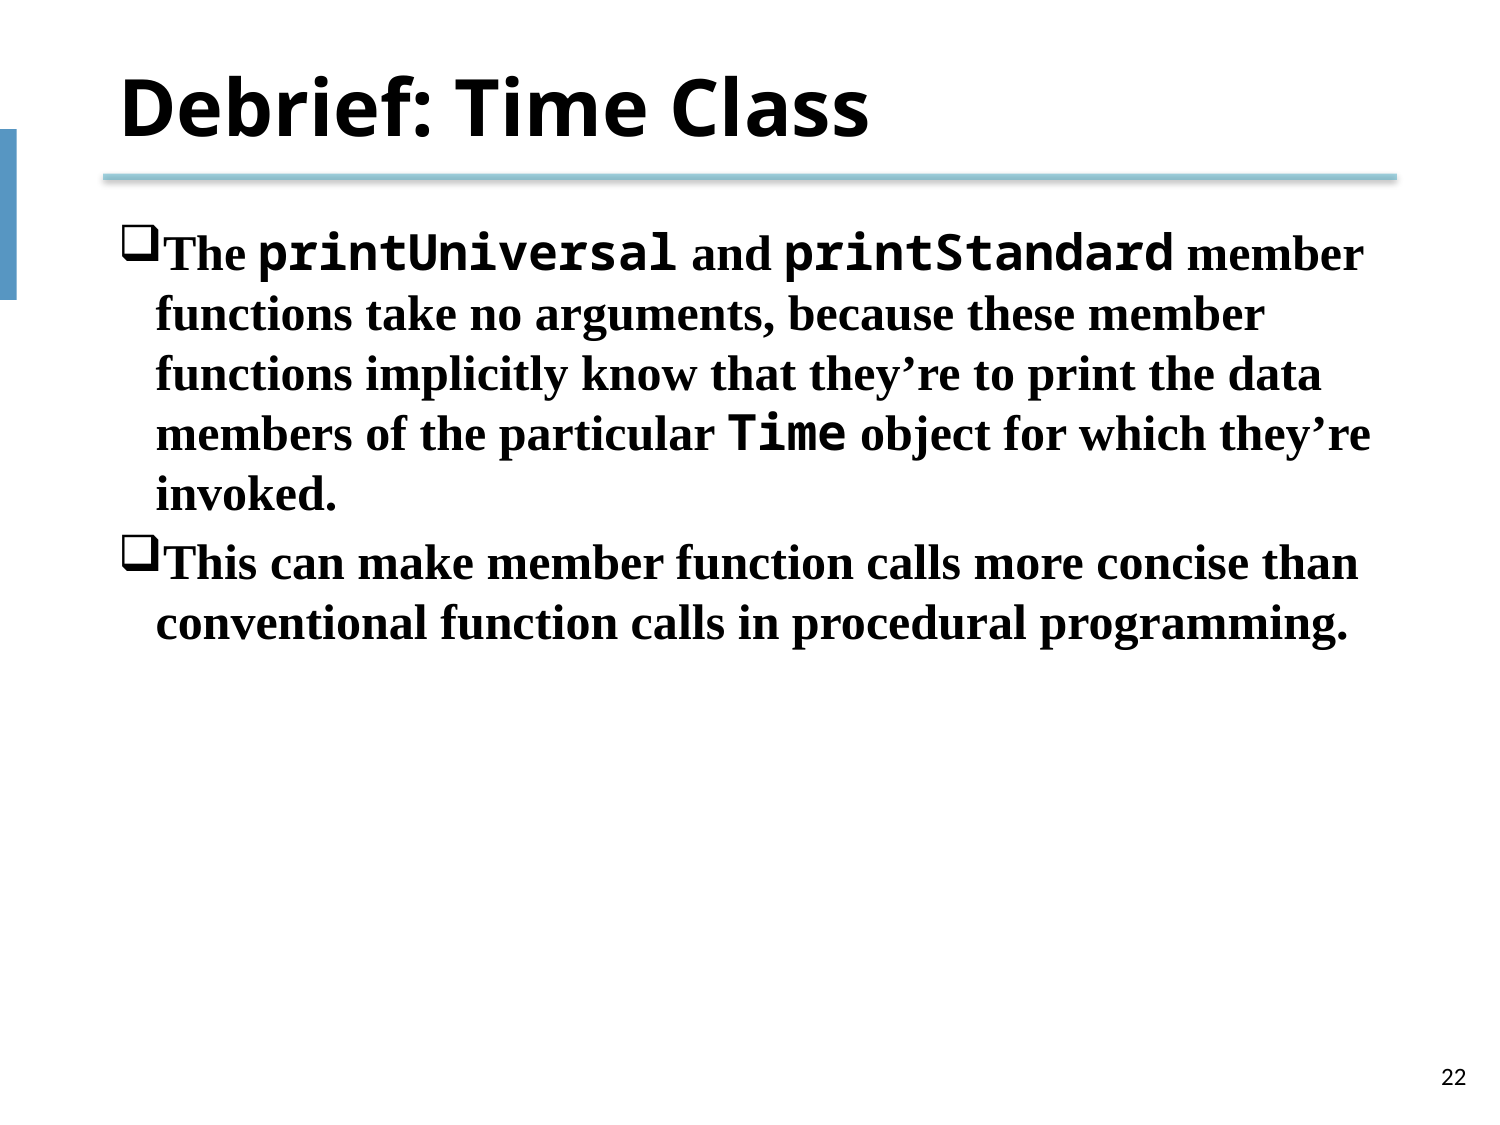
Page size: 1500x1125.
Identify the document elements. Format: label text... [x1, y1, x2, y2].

title Debrief: Time Class [103, 25, 1397, 185]
list The printUniversal and printStandard member functions take no arguments, because these member functions implicitly know that they’re to print the data members of the particular Time object for which they’re invoked. This can make member function calls more concise than conventional function calls in procedural programming. [103, 212, 1397, 1046]
slide_number 22 [1131, 1045, 1482, 1106]
